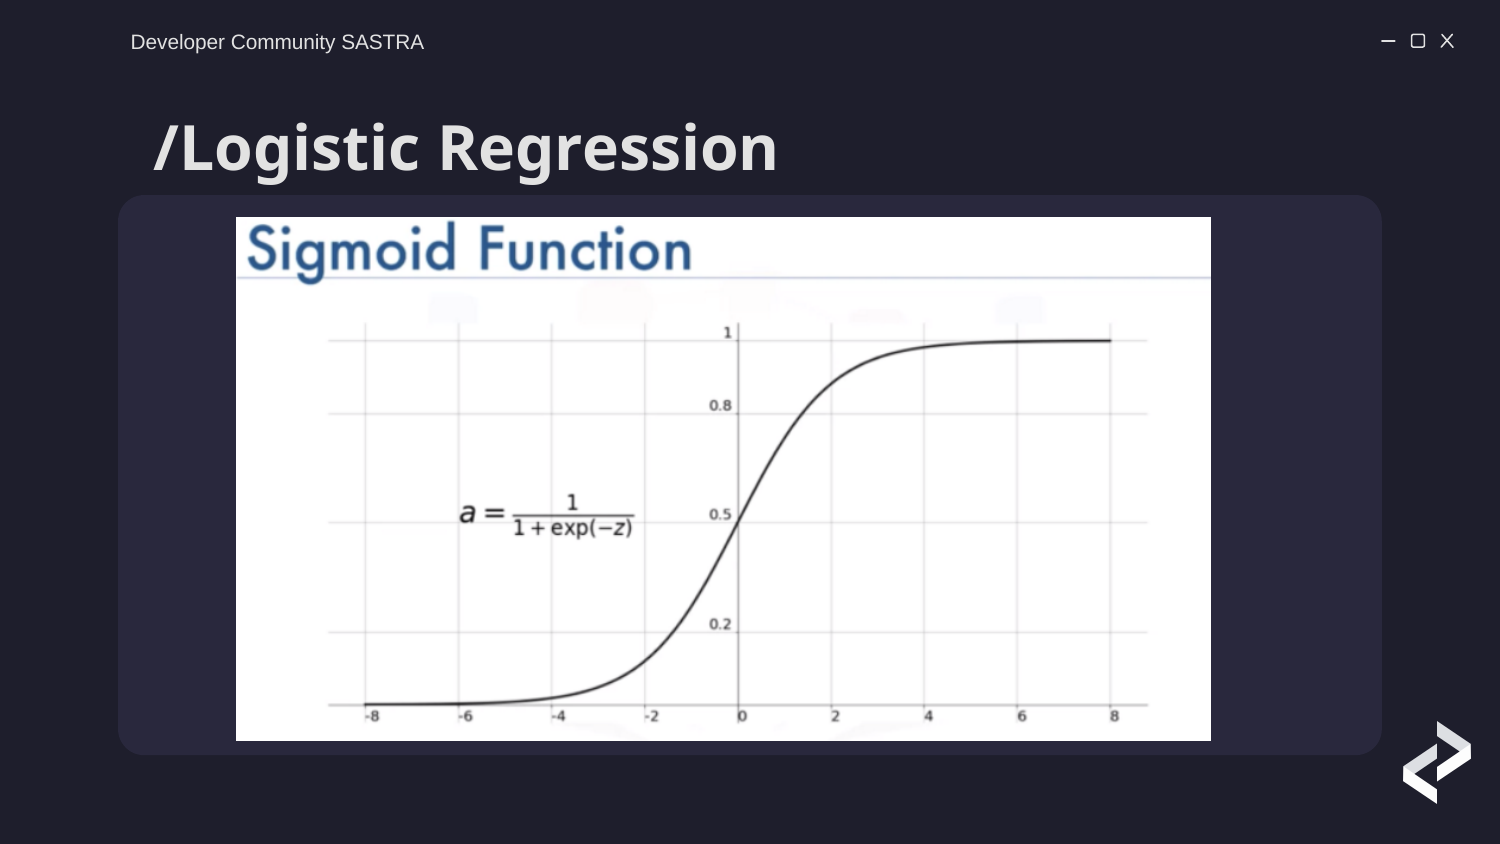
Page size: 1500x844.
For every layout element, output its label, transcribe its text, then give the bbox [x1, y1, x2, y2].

picture [236, 216, 1211, 741]
picture [1403, 721, 1472, 804]
text_box /Logistic Regression [138, 93, 1146, 199]
text_box Developer Community SASTRA [130, 17, 454, 64]
